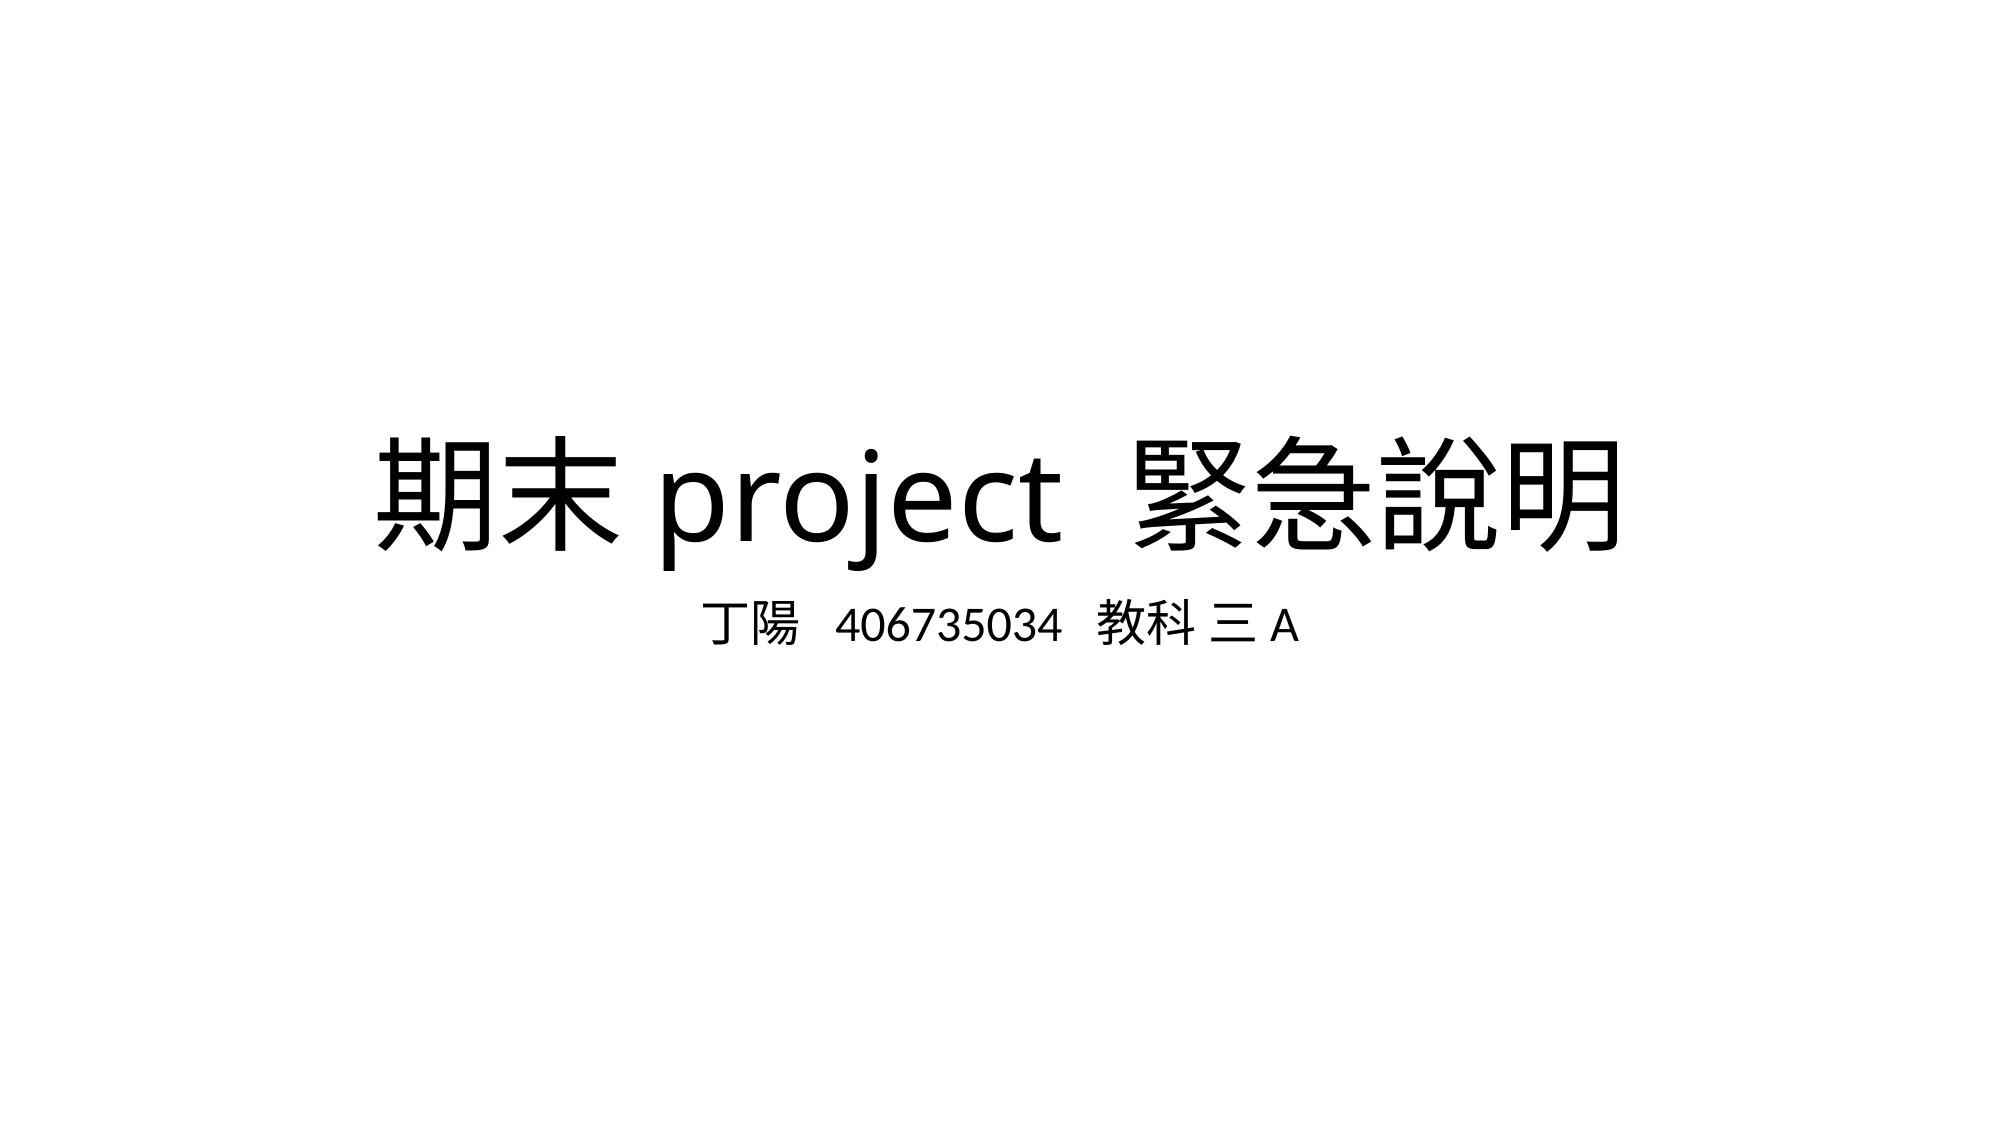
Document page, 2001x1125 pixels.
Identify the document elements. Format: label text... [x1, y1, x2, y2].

subtitle 丁陽 406735034 教科 三A [249, 590, 1750, 863]
title 期末project 緊急說明 [249, 184, 1750, 576]
